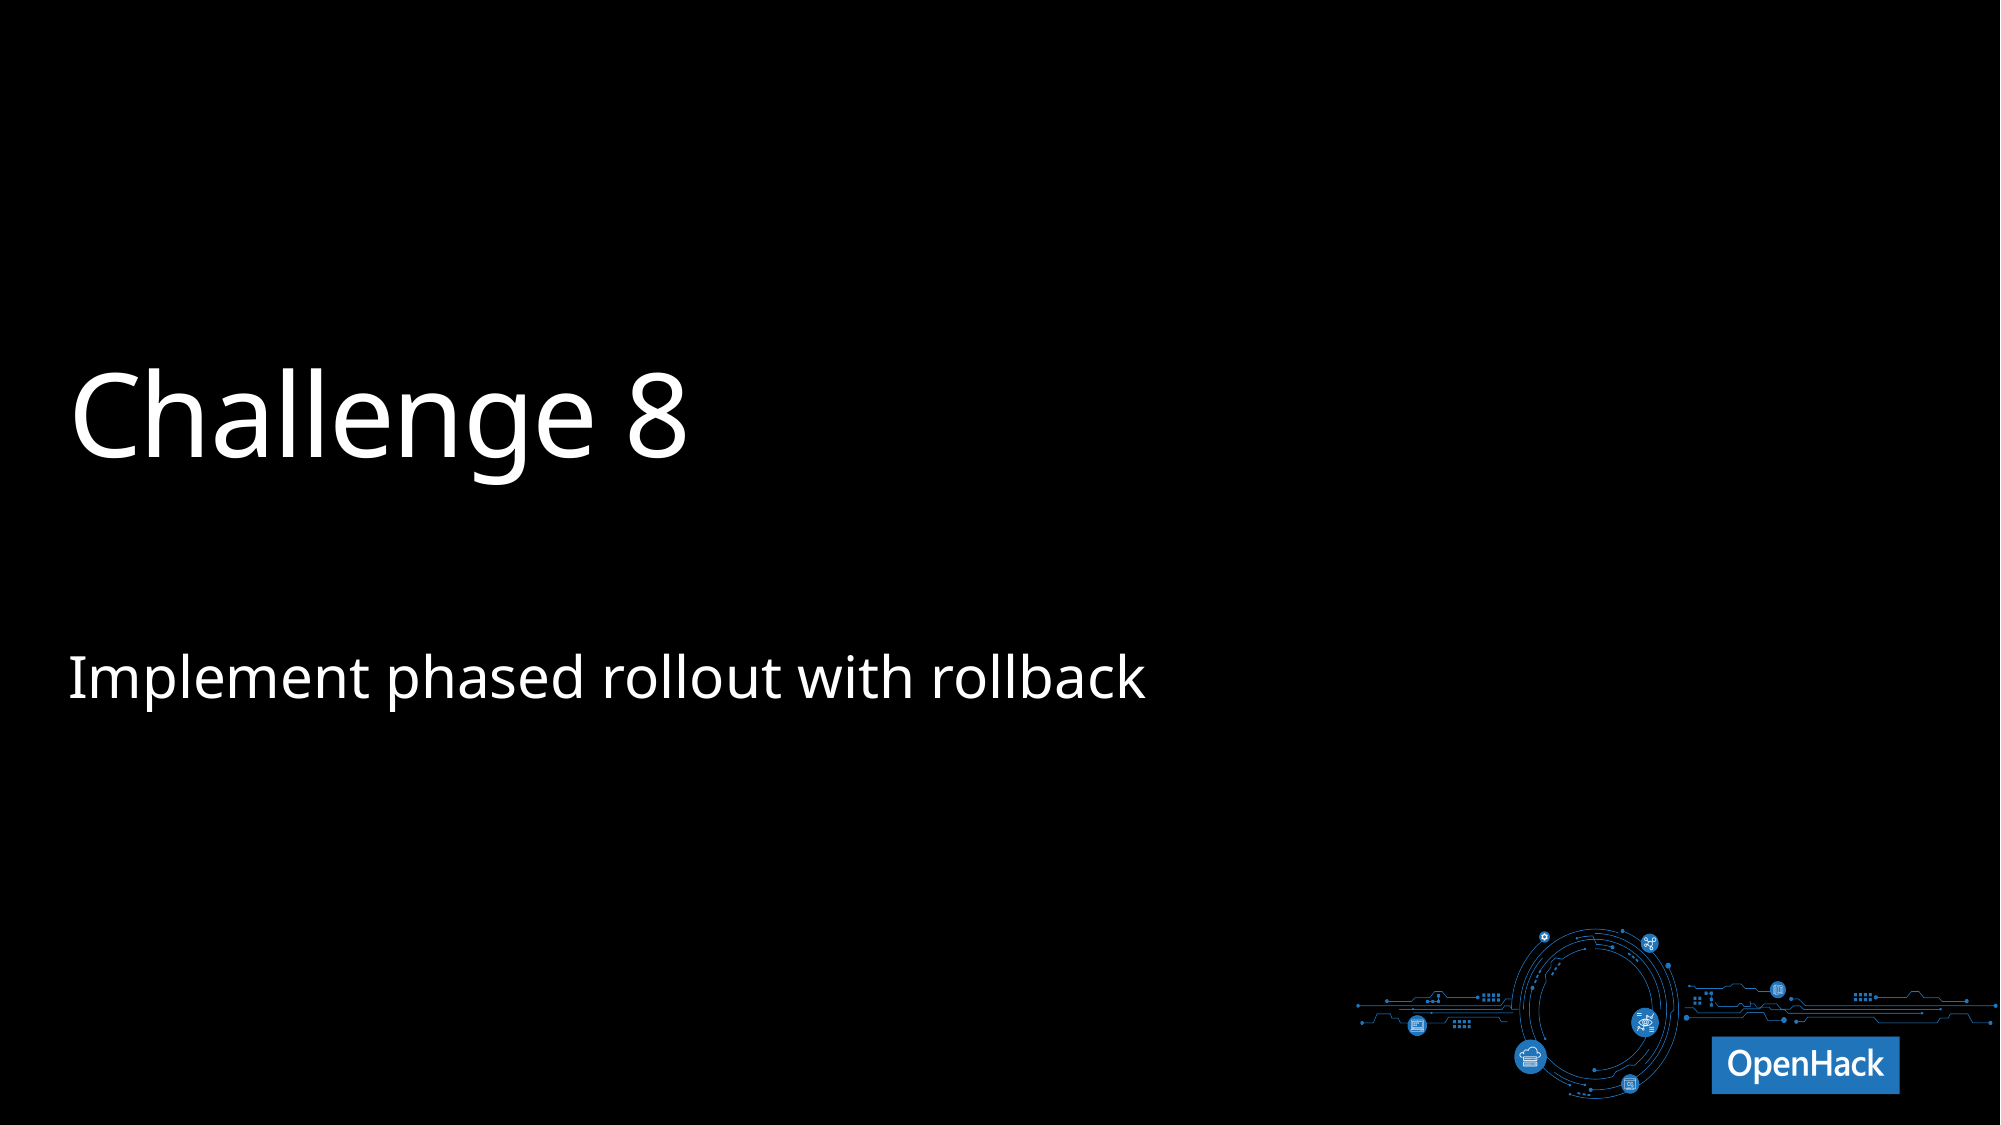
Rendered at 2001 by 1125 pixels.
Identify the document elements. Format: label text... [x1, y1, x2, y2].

list Implement phased rollout with rollback [44, 633, 1956, 728]
title Challenge 8 [44, 341, 1956, 500]
picture [1356, 917, 2000, 1099]
